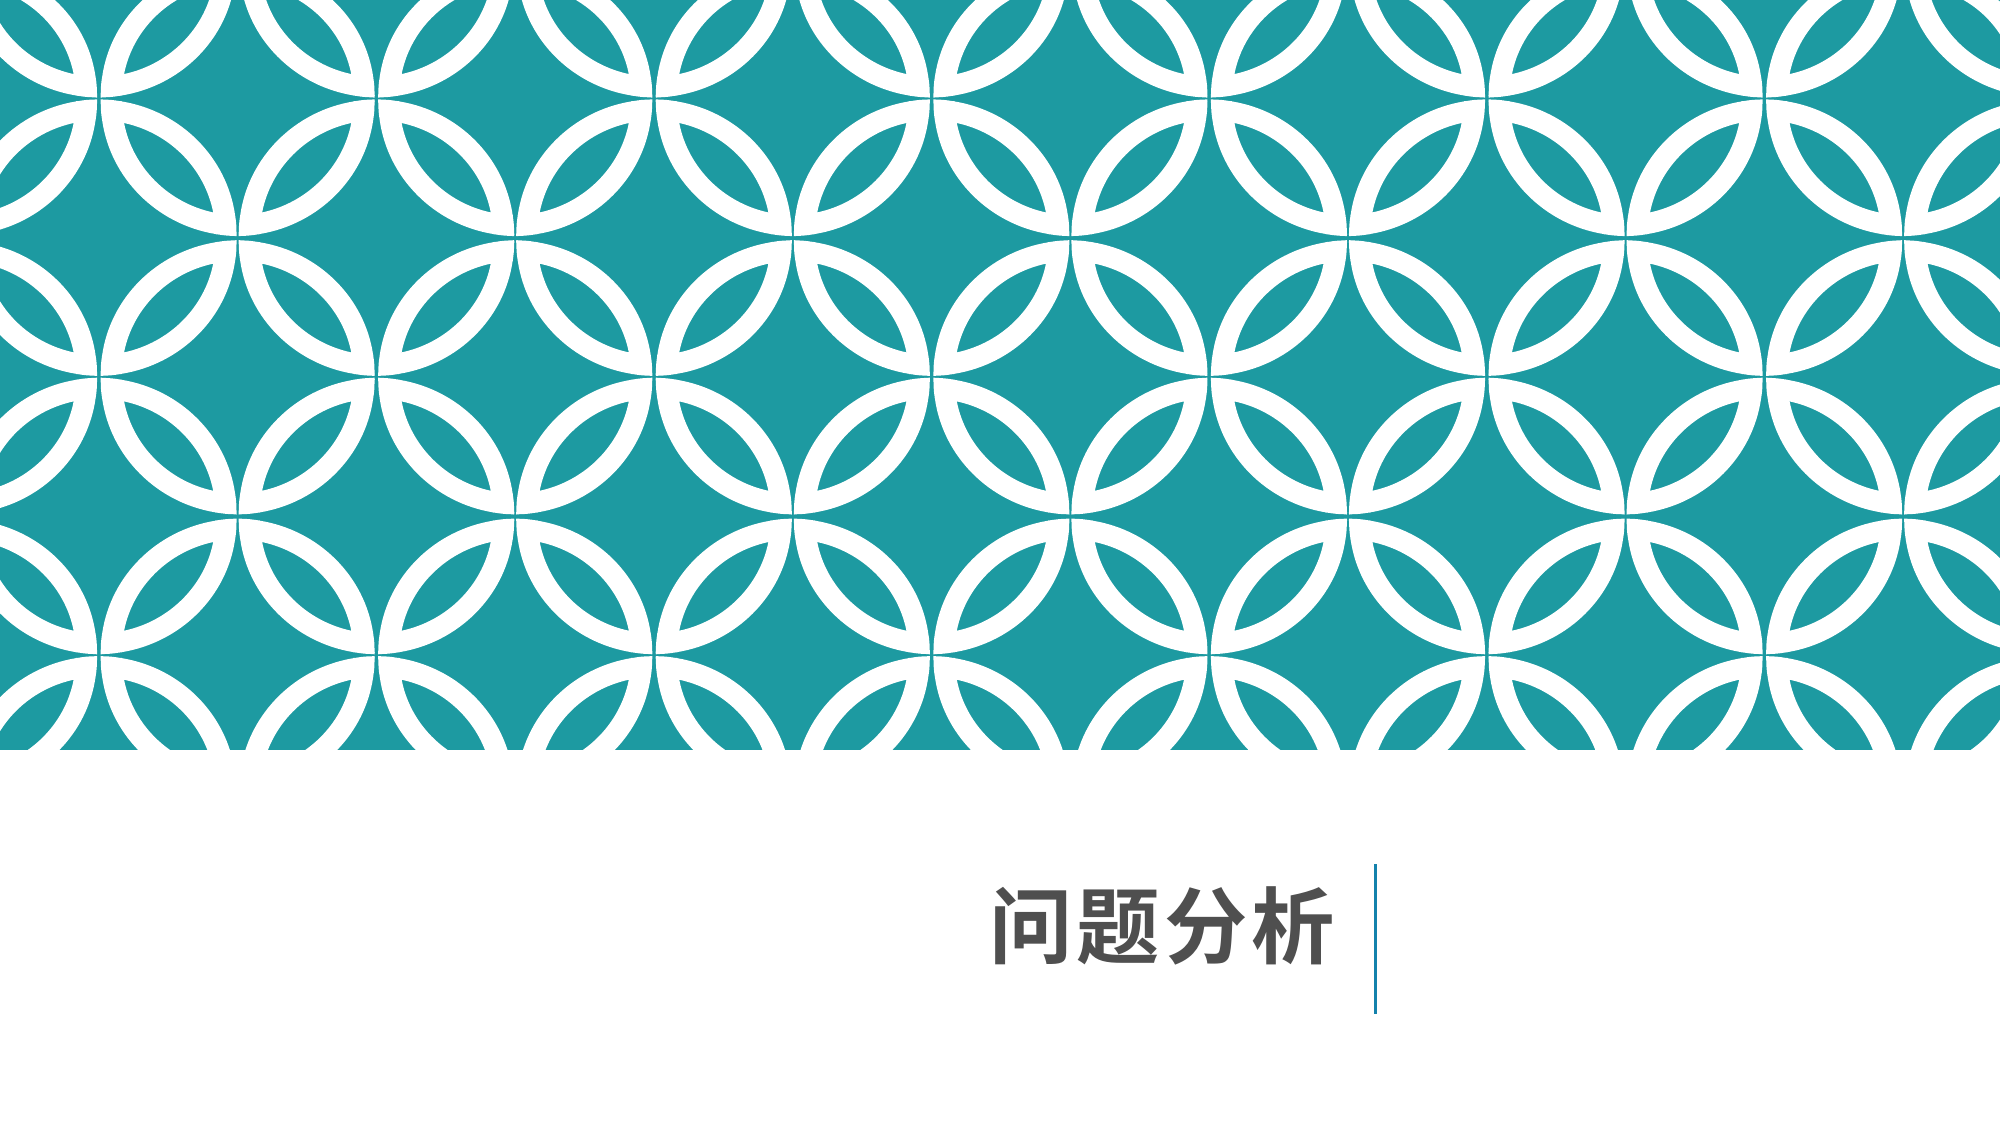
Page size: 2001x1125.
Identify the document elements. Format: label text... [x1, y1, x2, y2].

title 问题分析 [75, 813, 1350, 1054]
